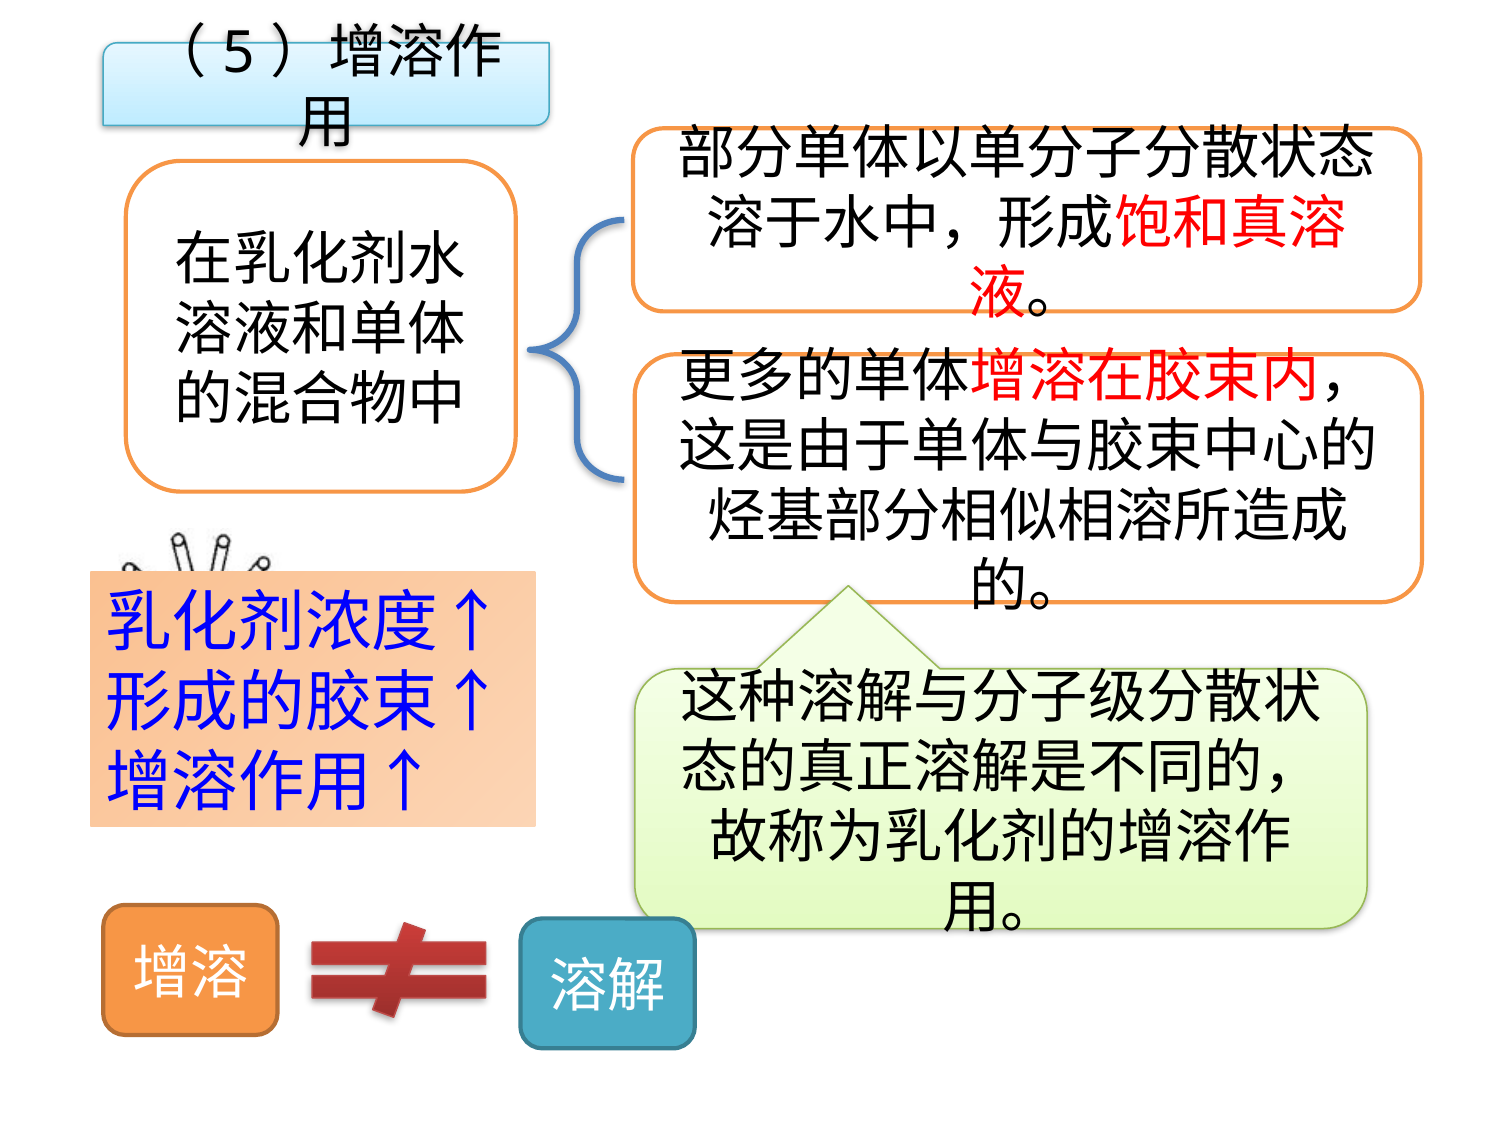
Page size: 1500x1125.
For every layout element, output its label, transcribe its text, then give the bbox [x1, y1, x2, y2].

picture [94, 528, 531, 781]
text_box 更多的单体增溶在胶束内，这是由于单体与胶束中心的烃基部分相似相溶所造成的。 [632, 352, 1425, 605]
text_box 在乳化剂水溶液和单体的混合物中 [123, 158, 518, 494]
text_box 增溶 [101, 902, 280, 1038]
text_box [311, 922, 487, 1018]
text_box 这种溶解与分子级分散状态的真正溶解是不同的，故称为乳化剂的增溶作用。 [634, 585, 1368, 930]
text_box [526, 216, 625, 483]
text_box （5）增溶作用 [102, 41, 550, 127]
text_box 溶解 [518, 916, 697, 1051]
text_box 部分单体以单分子分散状态溶于水中，形成饱和真溶液。 [630, 126, 1423, 314]
text_box 乳化剂浓度↑ 形成的胶束↑ 增溶作用↑ [90, 784, 536, 827]
